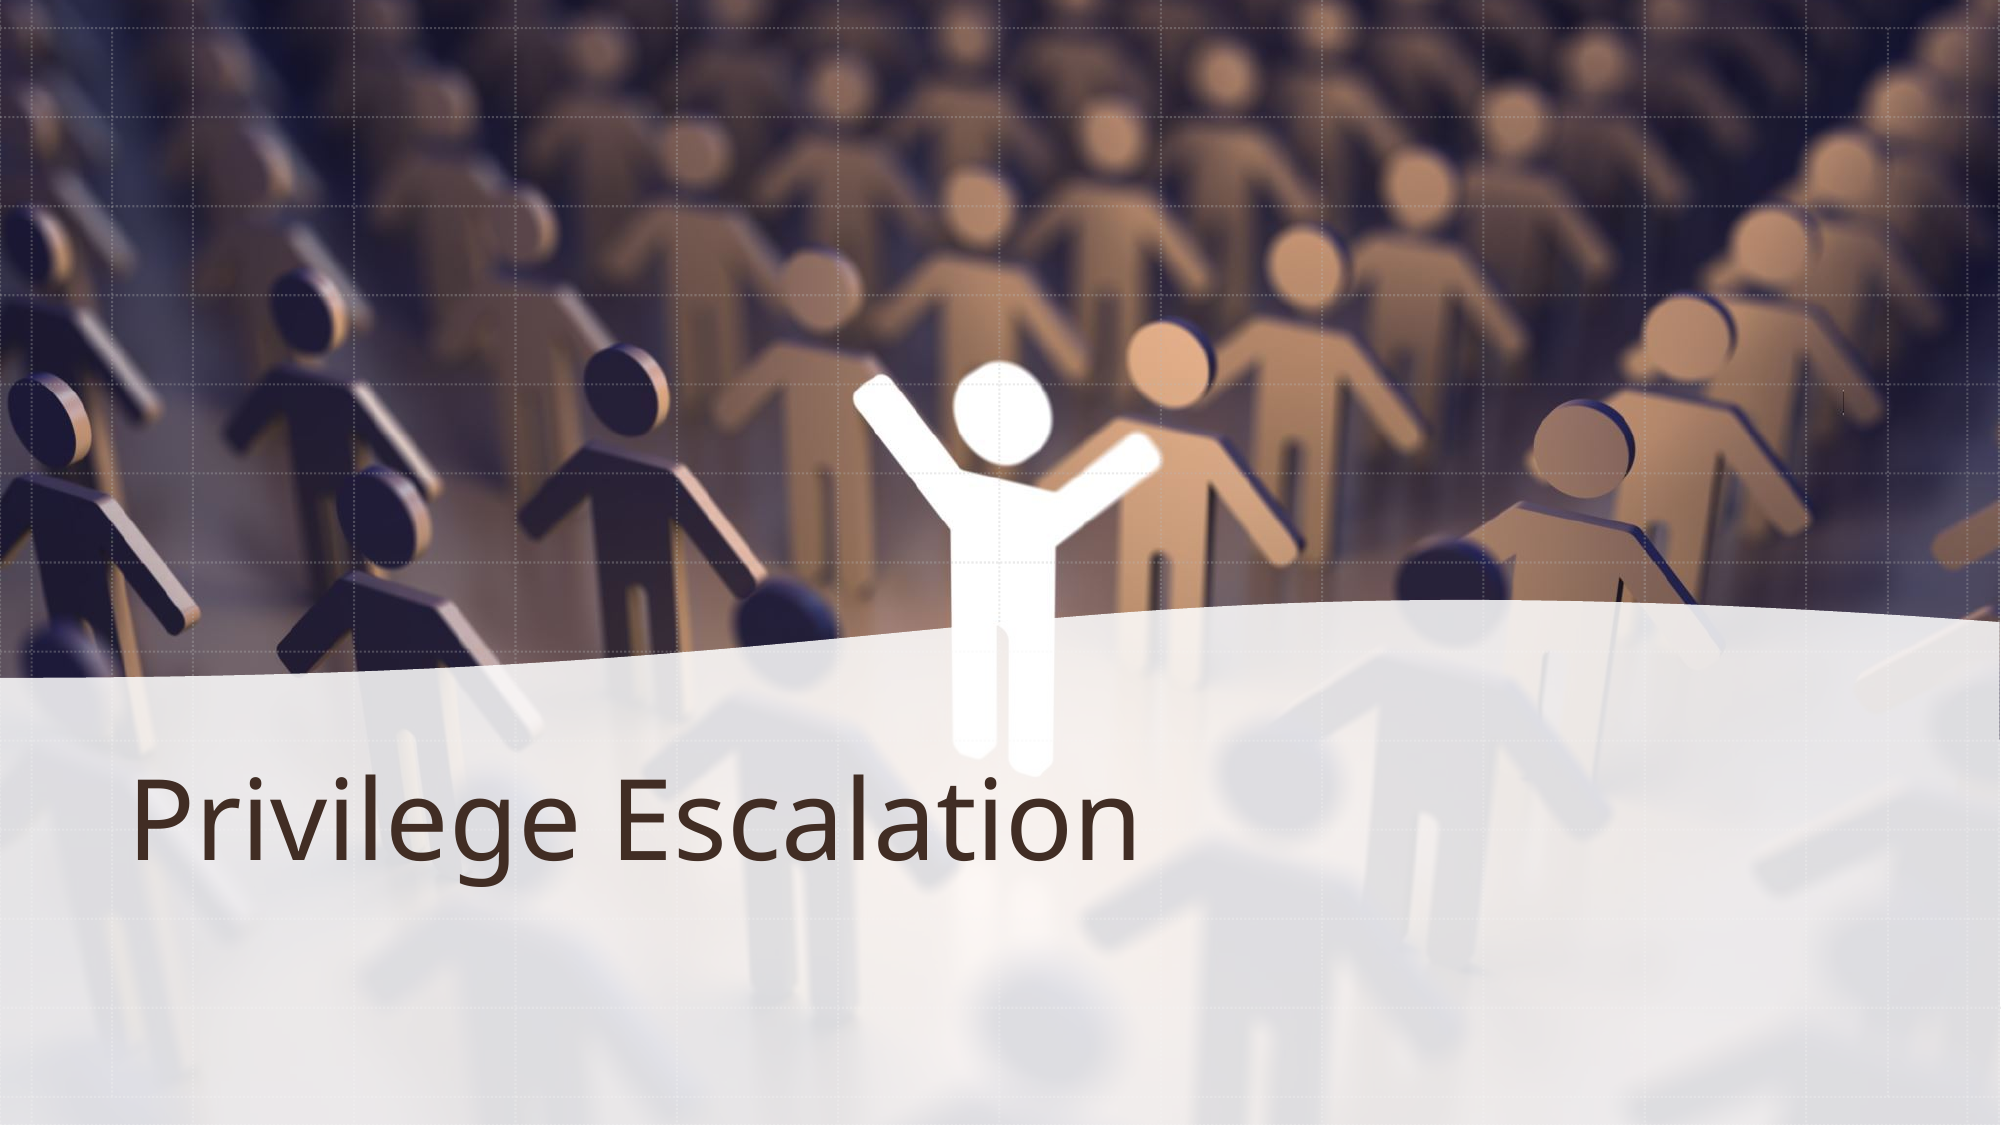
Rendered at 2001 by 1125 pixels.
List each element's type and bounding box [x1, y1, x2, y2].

text_box [0, 0, 2000, 1125]
